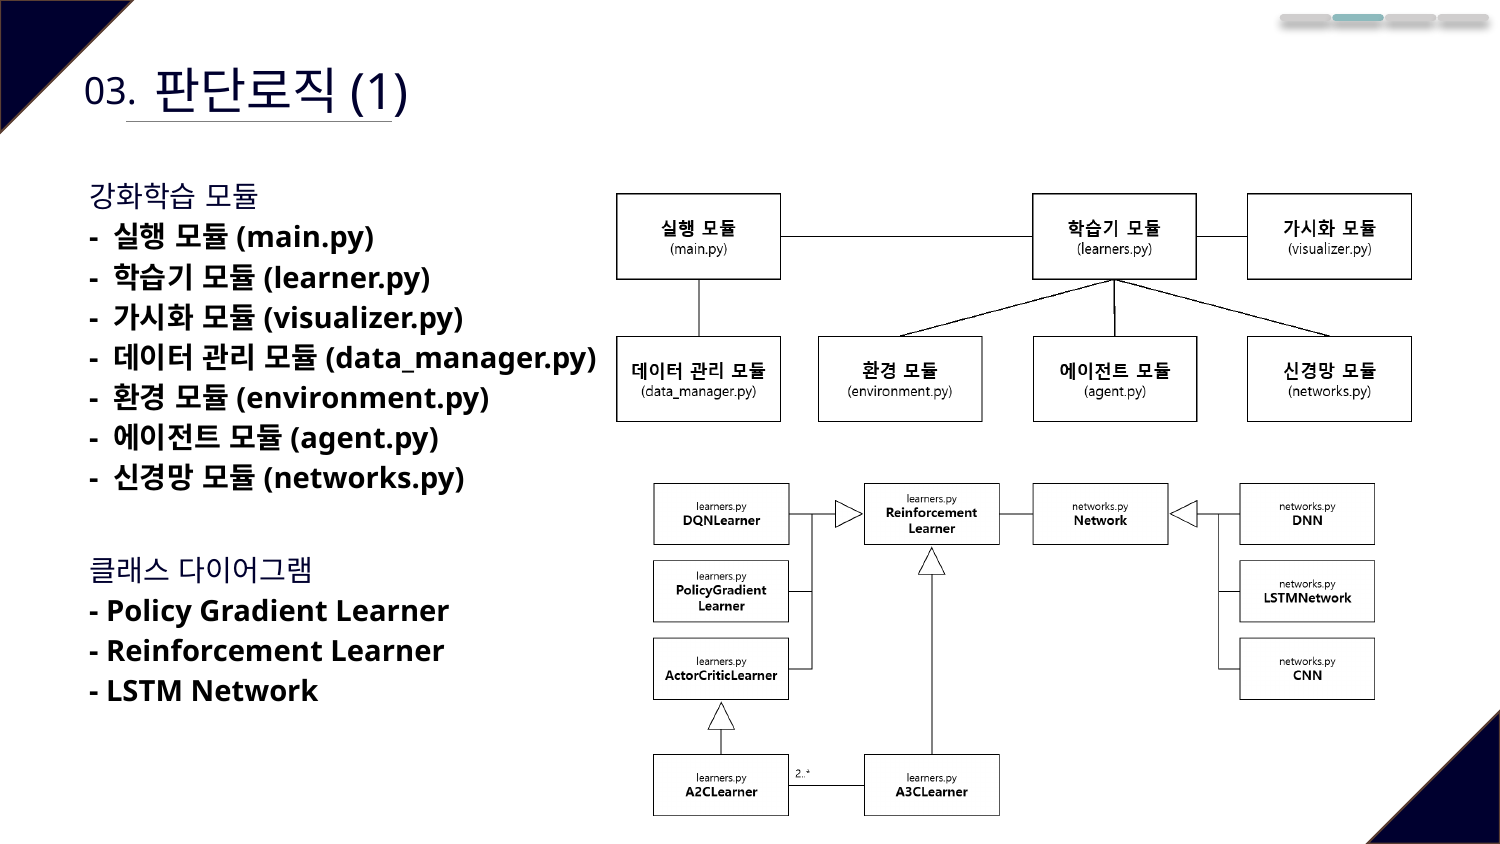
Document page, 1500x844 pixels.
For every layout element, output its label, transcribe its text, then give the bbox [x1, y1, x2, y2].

text_box 강화학습 모듈 - 실행 모듈(main.py) - 학습기 모듈(learner.py) - 가시화 모듈(visualizer.py) - 데이터 관리 모듈(data_manager.py) - 환경 모듈(environment.py) - 에이전트 모듈(agent.py) - 신경망 모듈(networks.py) [78, 167, 874, 501]
text_box 클래스 다이어그램 - Policy Gradient Learner - Reinforcement Learner - LSTM Network [78, 541, 574, 713]
text_box 판단로직(1) [143, 53, 440, 125]
picture [653, 483, 1375, 816]
picture [615, 193, 1413, 423]
text_box 03. [57, 61, 164, 118]
